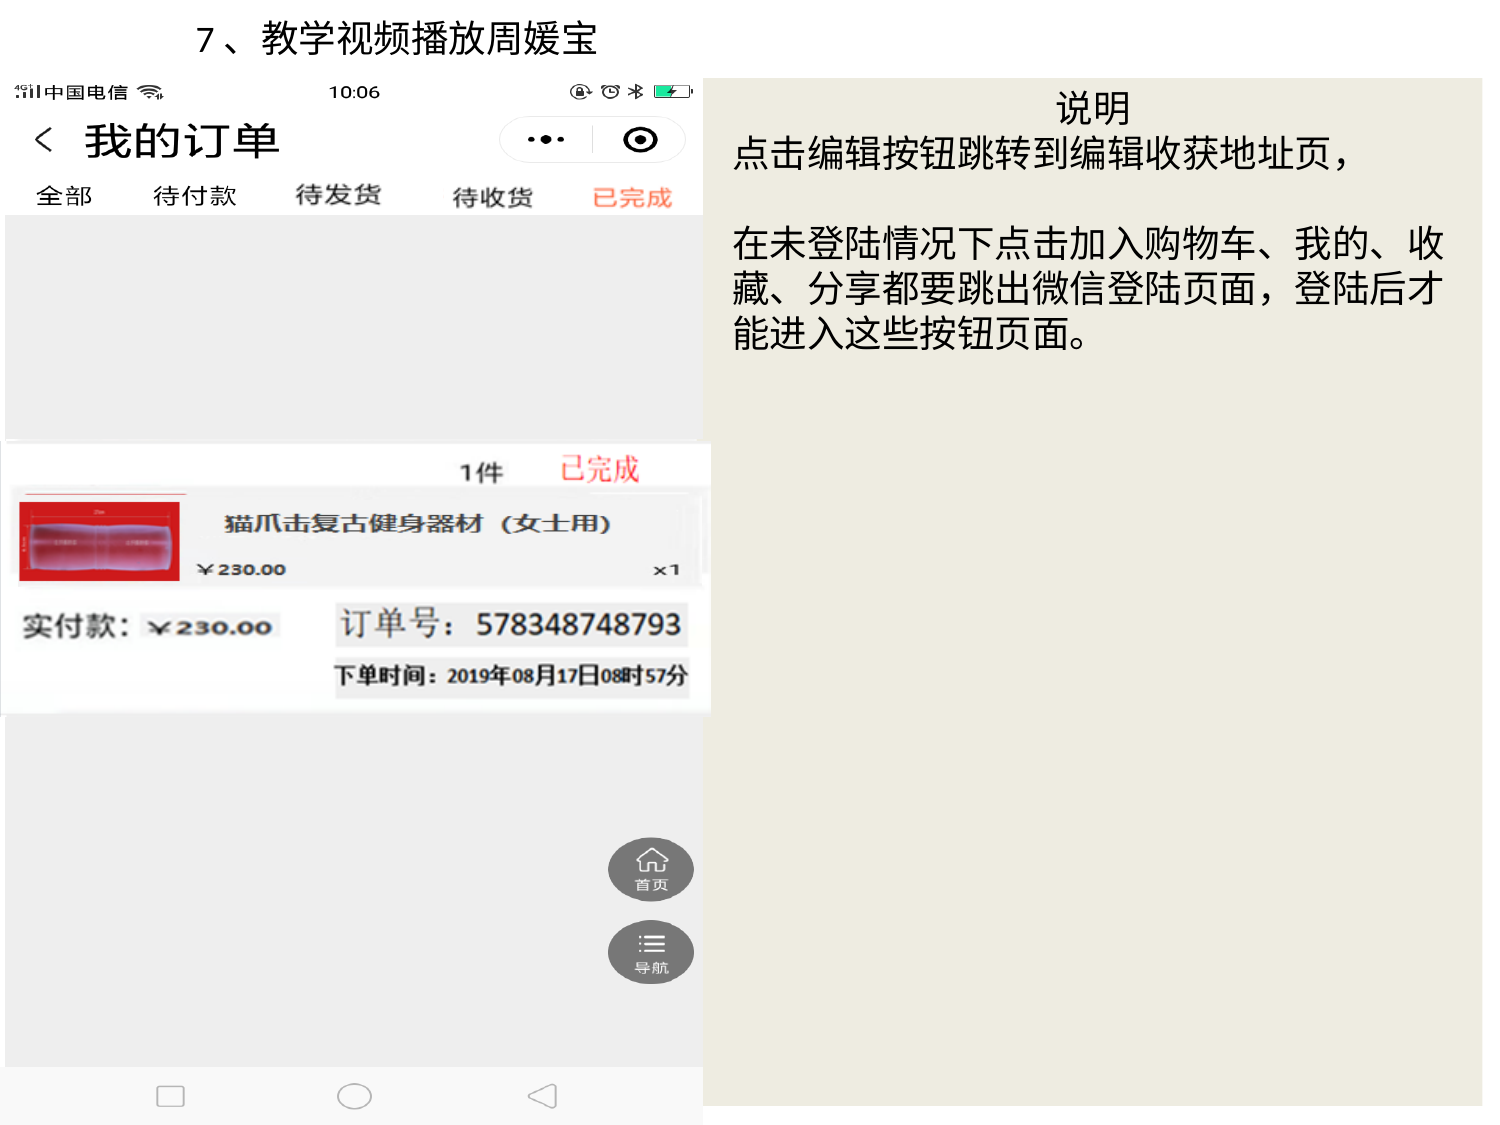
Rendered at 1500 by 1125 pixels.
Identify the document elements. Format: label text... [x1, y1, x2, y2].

text_box 说明 点击编辑按钮跳转到编辑收获地址页， 在未登陆情况下点击加入购物车、我的、收藏、分享都要跳出微信登陆页面，登陆后才能进入这些按钮页面。 [717, 78, 1474, 408]
picture [0, 77, 711, 1125]
text_box 7、教学视频播放周媛宝 [180, 7, 614, 67]
subtitle [708, 78, 1483, 1106]
